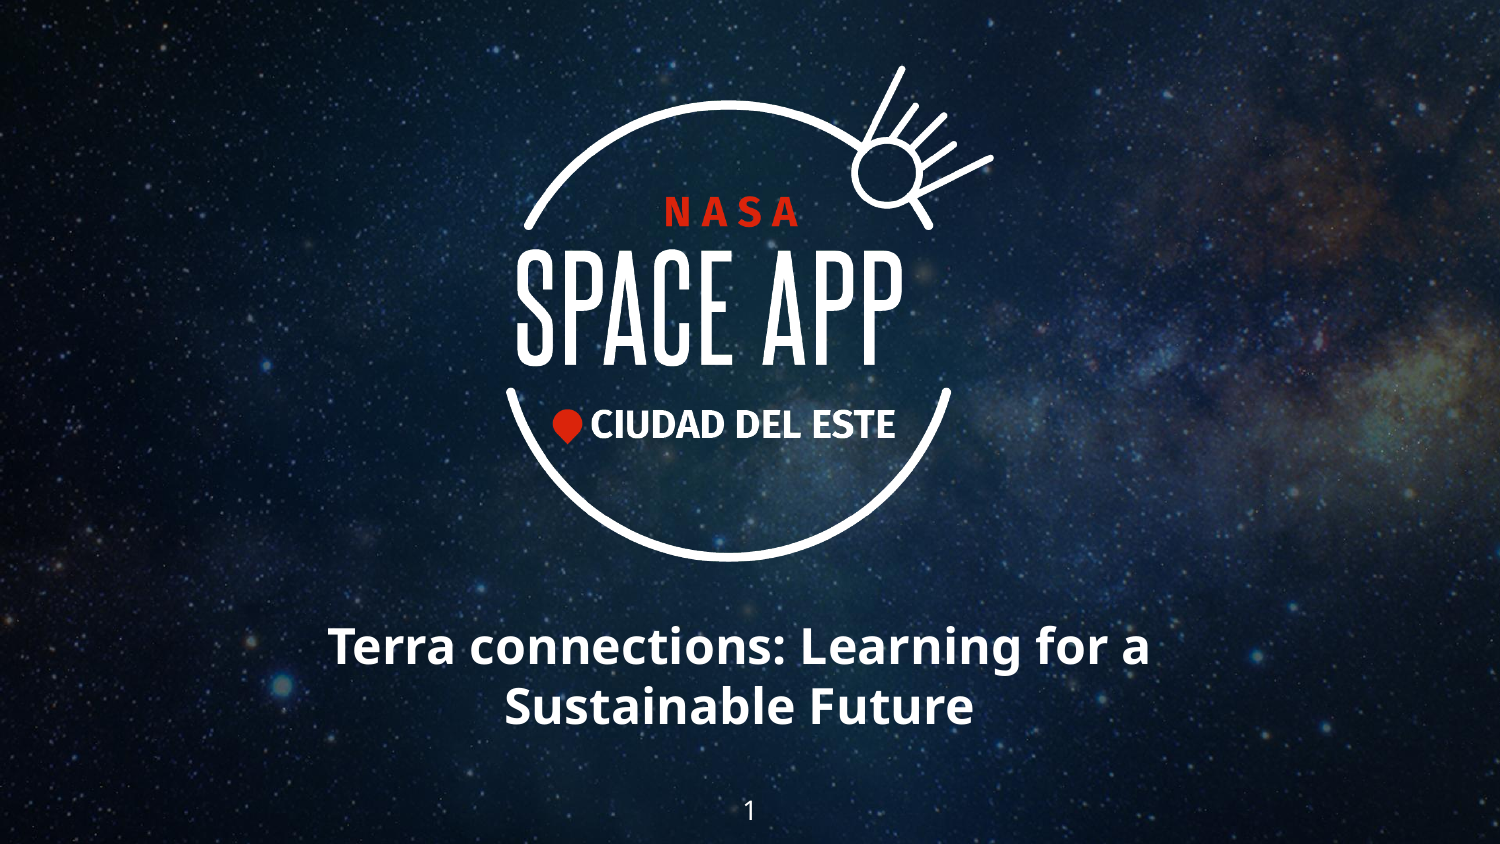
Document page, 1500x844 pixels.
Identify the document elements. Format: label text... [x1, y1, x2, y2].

picture [0, 0, 1500, 844]
text_box Terra connections: Learning for a Sustainable Future [303, 599, 1176, 742]
slide_number ‹#› [705, 779, 795, 844]
